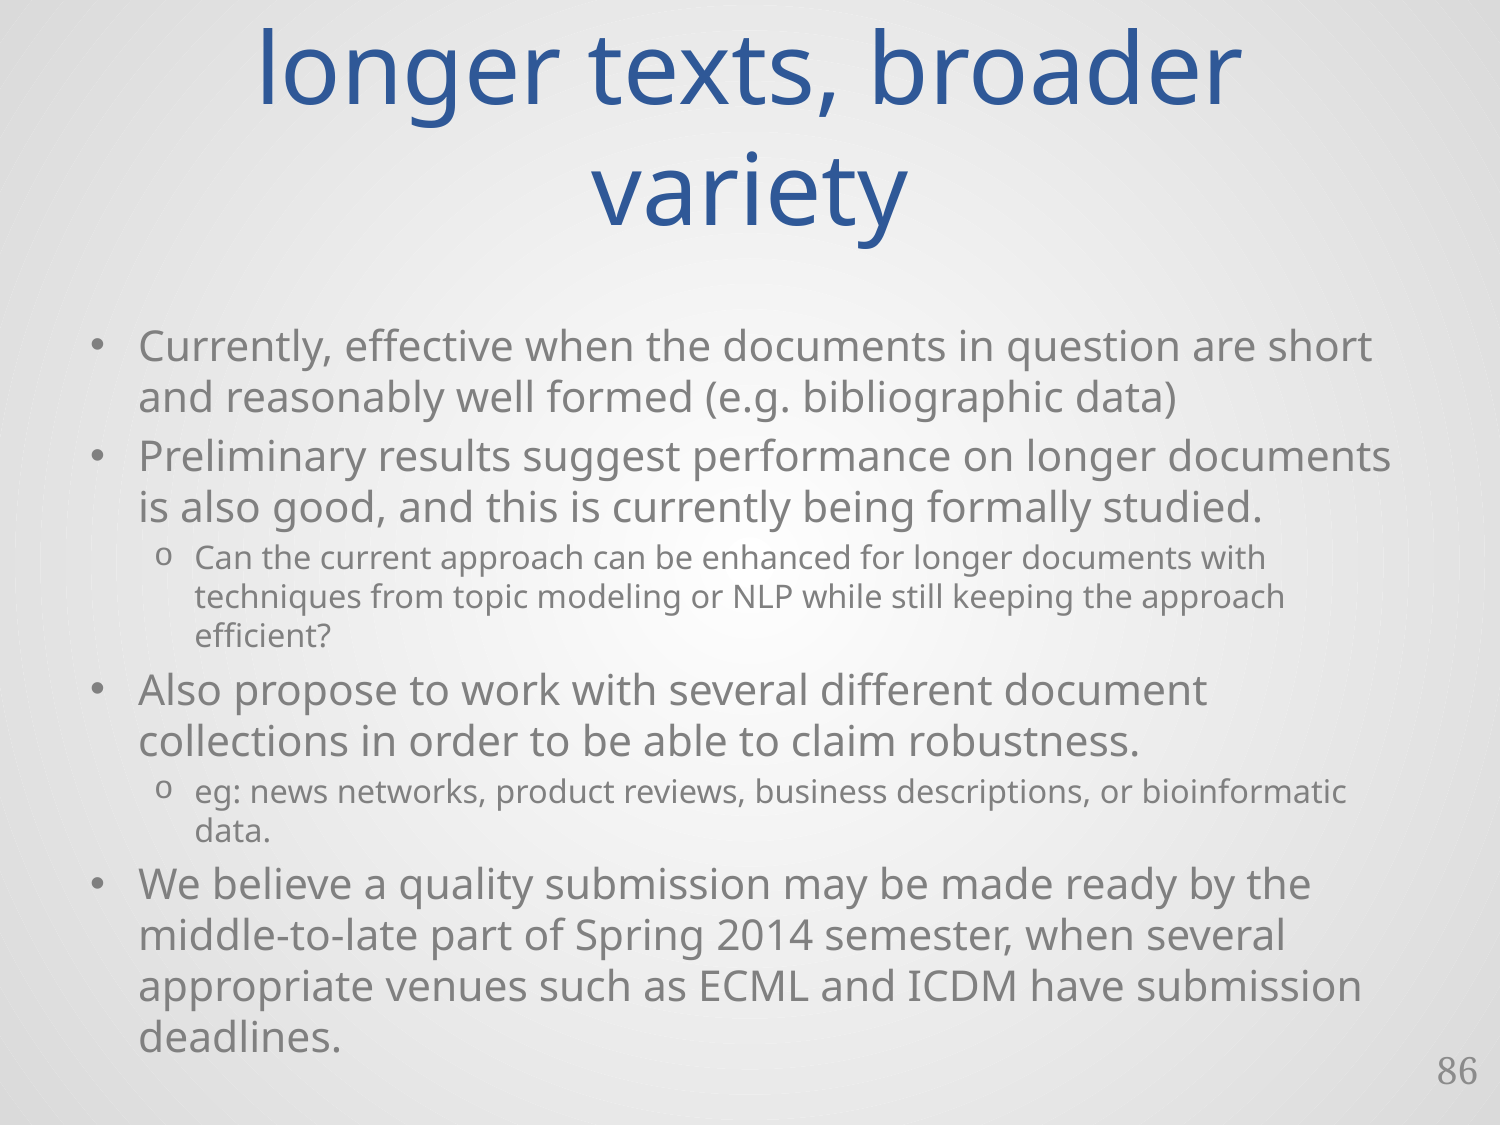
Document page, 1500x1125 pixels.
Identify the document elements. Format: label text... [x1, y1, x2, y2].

title Document Collections: longer texts, broader variety [75, 86, 1425, 253]
slide_number 86 [1401, 1042, 1494, 1103]
list Currently, effective when the documents in question are short and reasonably well formed (e.g. bibliographic data) Preliminary results suggest performance on longer documents is also good, and this is currently being formally studied. Can the current approach can be enhanced for longer documents with techniques from topic modeling or NLP while still keeping the approach efficient? Also propose to work with several different document collections in order to be able to claim robustness. eg: news networks, product reviews, business descriptions, or bioinformatic data. We believe a quality submission may be made ready by the middle-to-late part of Spring 2014 semester, when several appropriate venues such as ECML and ICDM have submission deadlines. [75, 311, 1425, 1074]
